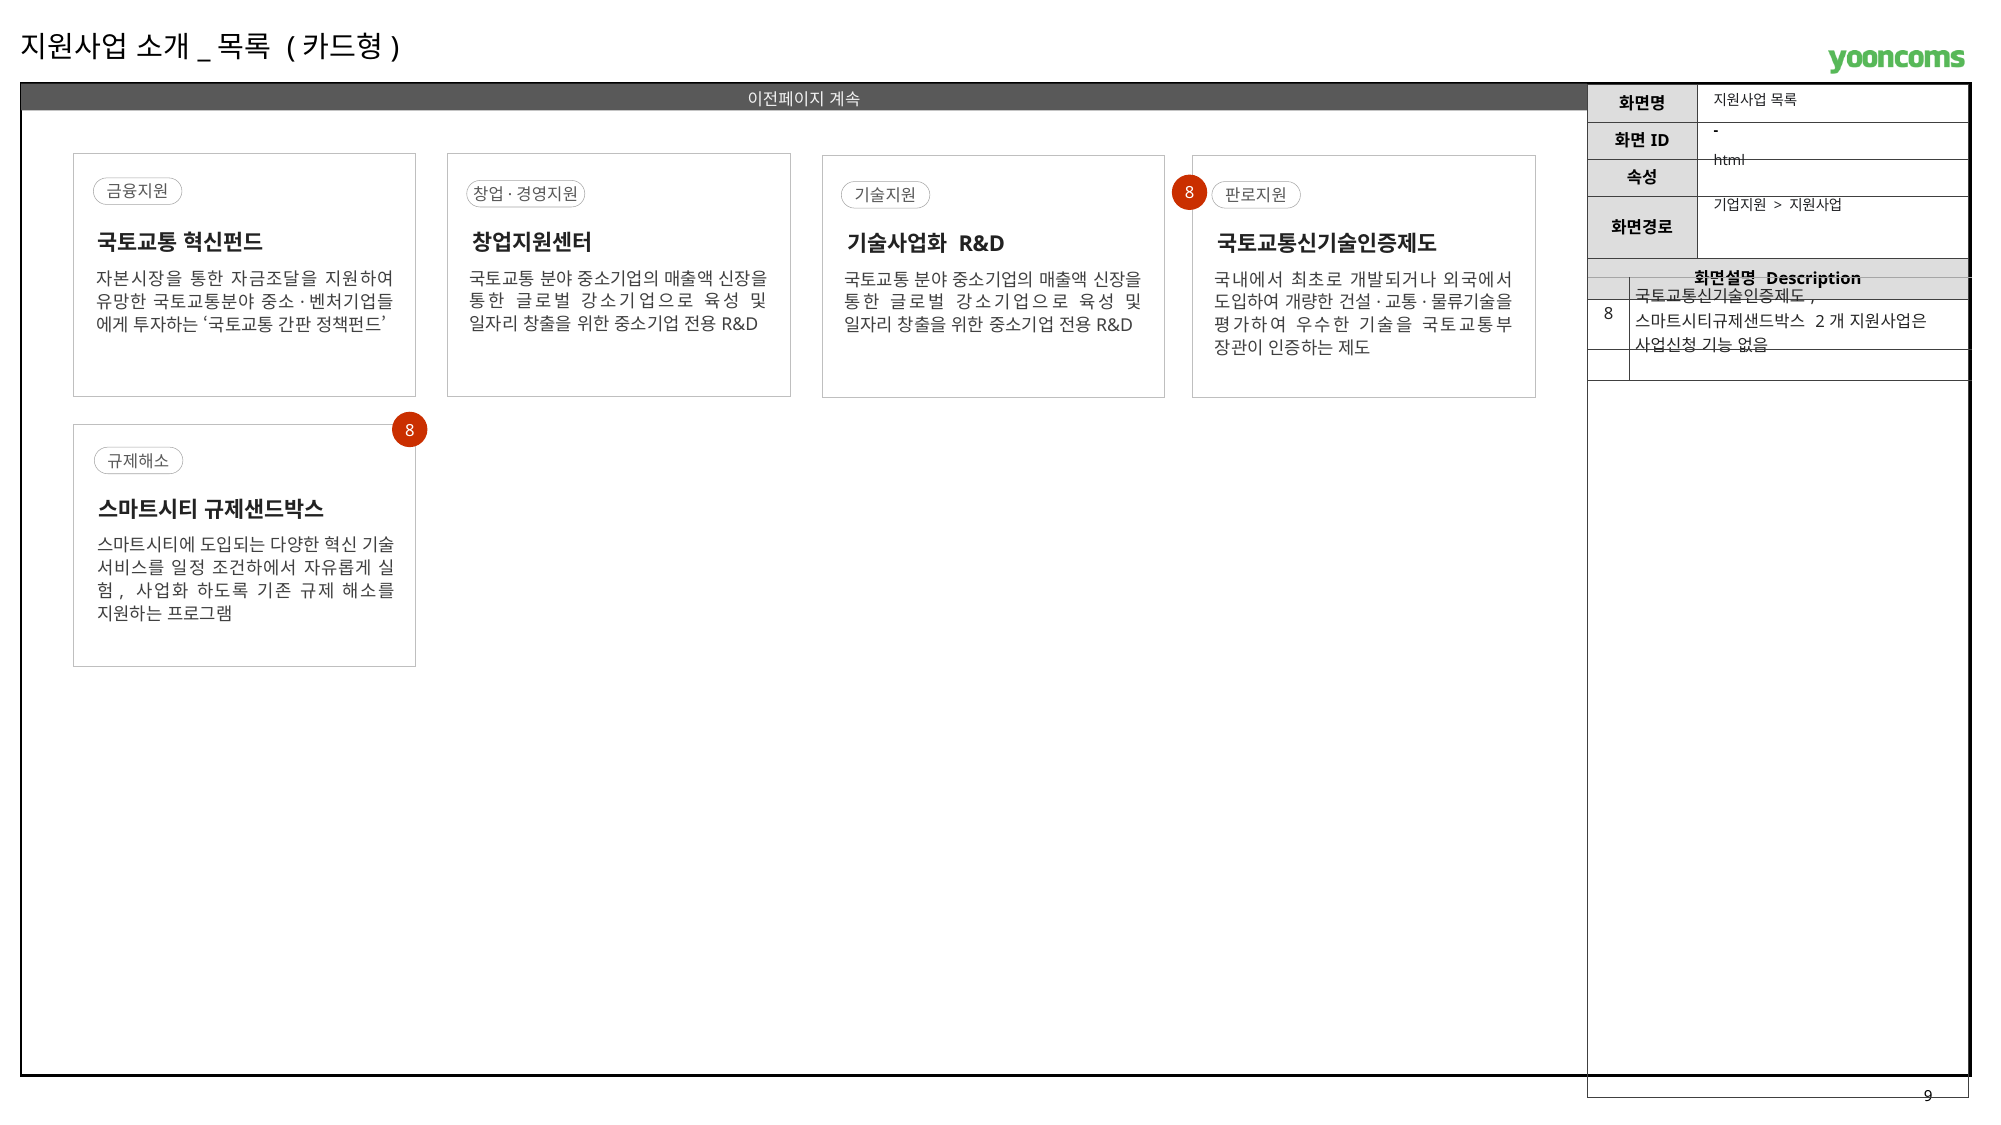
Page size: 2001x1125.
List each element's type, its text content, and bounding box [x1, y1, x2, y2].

table_cell [1630, 350, 1972, 380]
text_box html [1698, 143, 1972, 176]
picture [1828, 50, 1965, 74]
text_box 8 [1170, 173, 1192, 212]
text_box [1192, 154, 1536, 397]
table_cell [1588, 350, 1629, 380]
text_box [821, 154, 1165, 397]
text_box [73, 153, 416, 396]
table_header 국토교통신기술인증제도, 스마트시티규제샌드박스 2개 지원사업은 사업신청 기능 없음 [1630, 278, 1972, 349]
text_box 8 [391, 410, 429, 447]
text_box - [1698, 116, 1972, 143]
text_box 지원사업 목록 [1698, 83, 1972, 116]
table_header 8 [1588, 278, 1629, 349]
text_box 기업지원 > 지원사업 [1698, 188, 1972, 221]
text_box 지원사업 소개_목록 (카드형) [5, 20, 414, 71]
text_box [447, 153, 790, 396]
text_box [73, 424, 416, 667]
